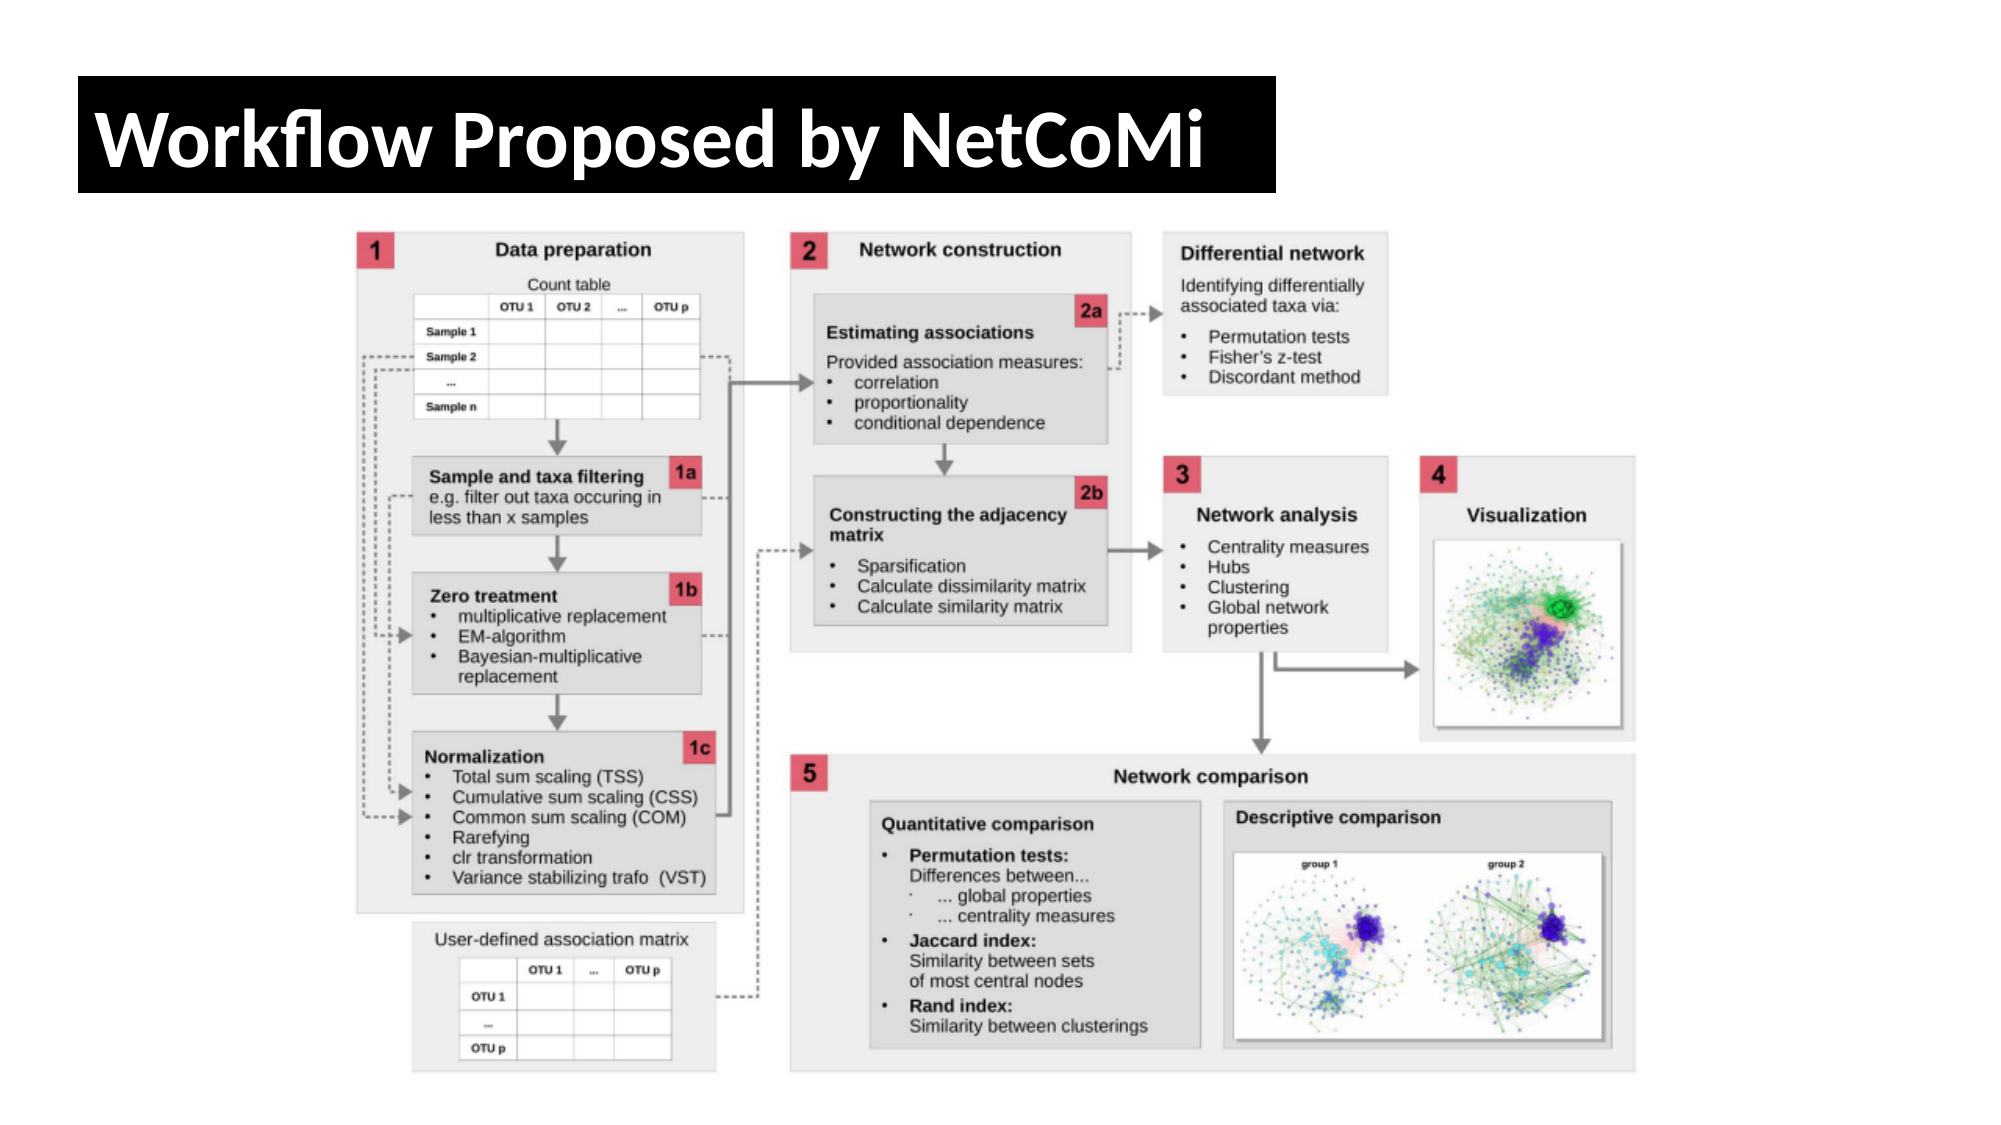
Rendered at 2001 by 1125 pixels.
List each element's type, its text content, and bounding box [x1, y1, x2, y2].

picture [307, 195, 1655, 1097]
text_box Workflow Proposed by NetCoMi [78, 76, 1276, 193]
